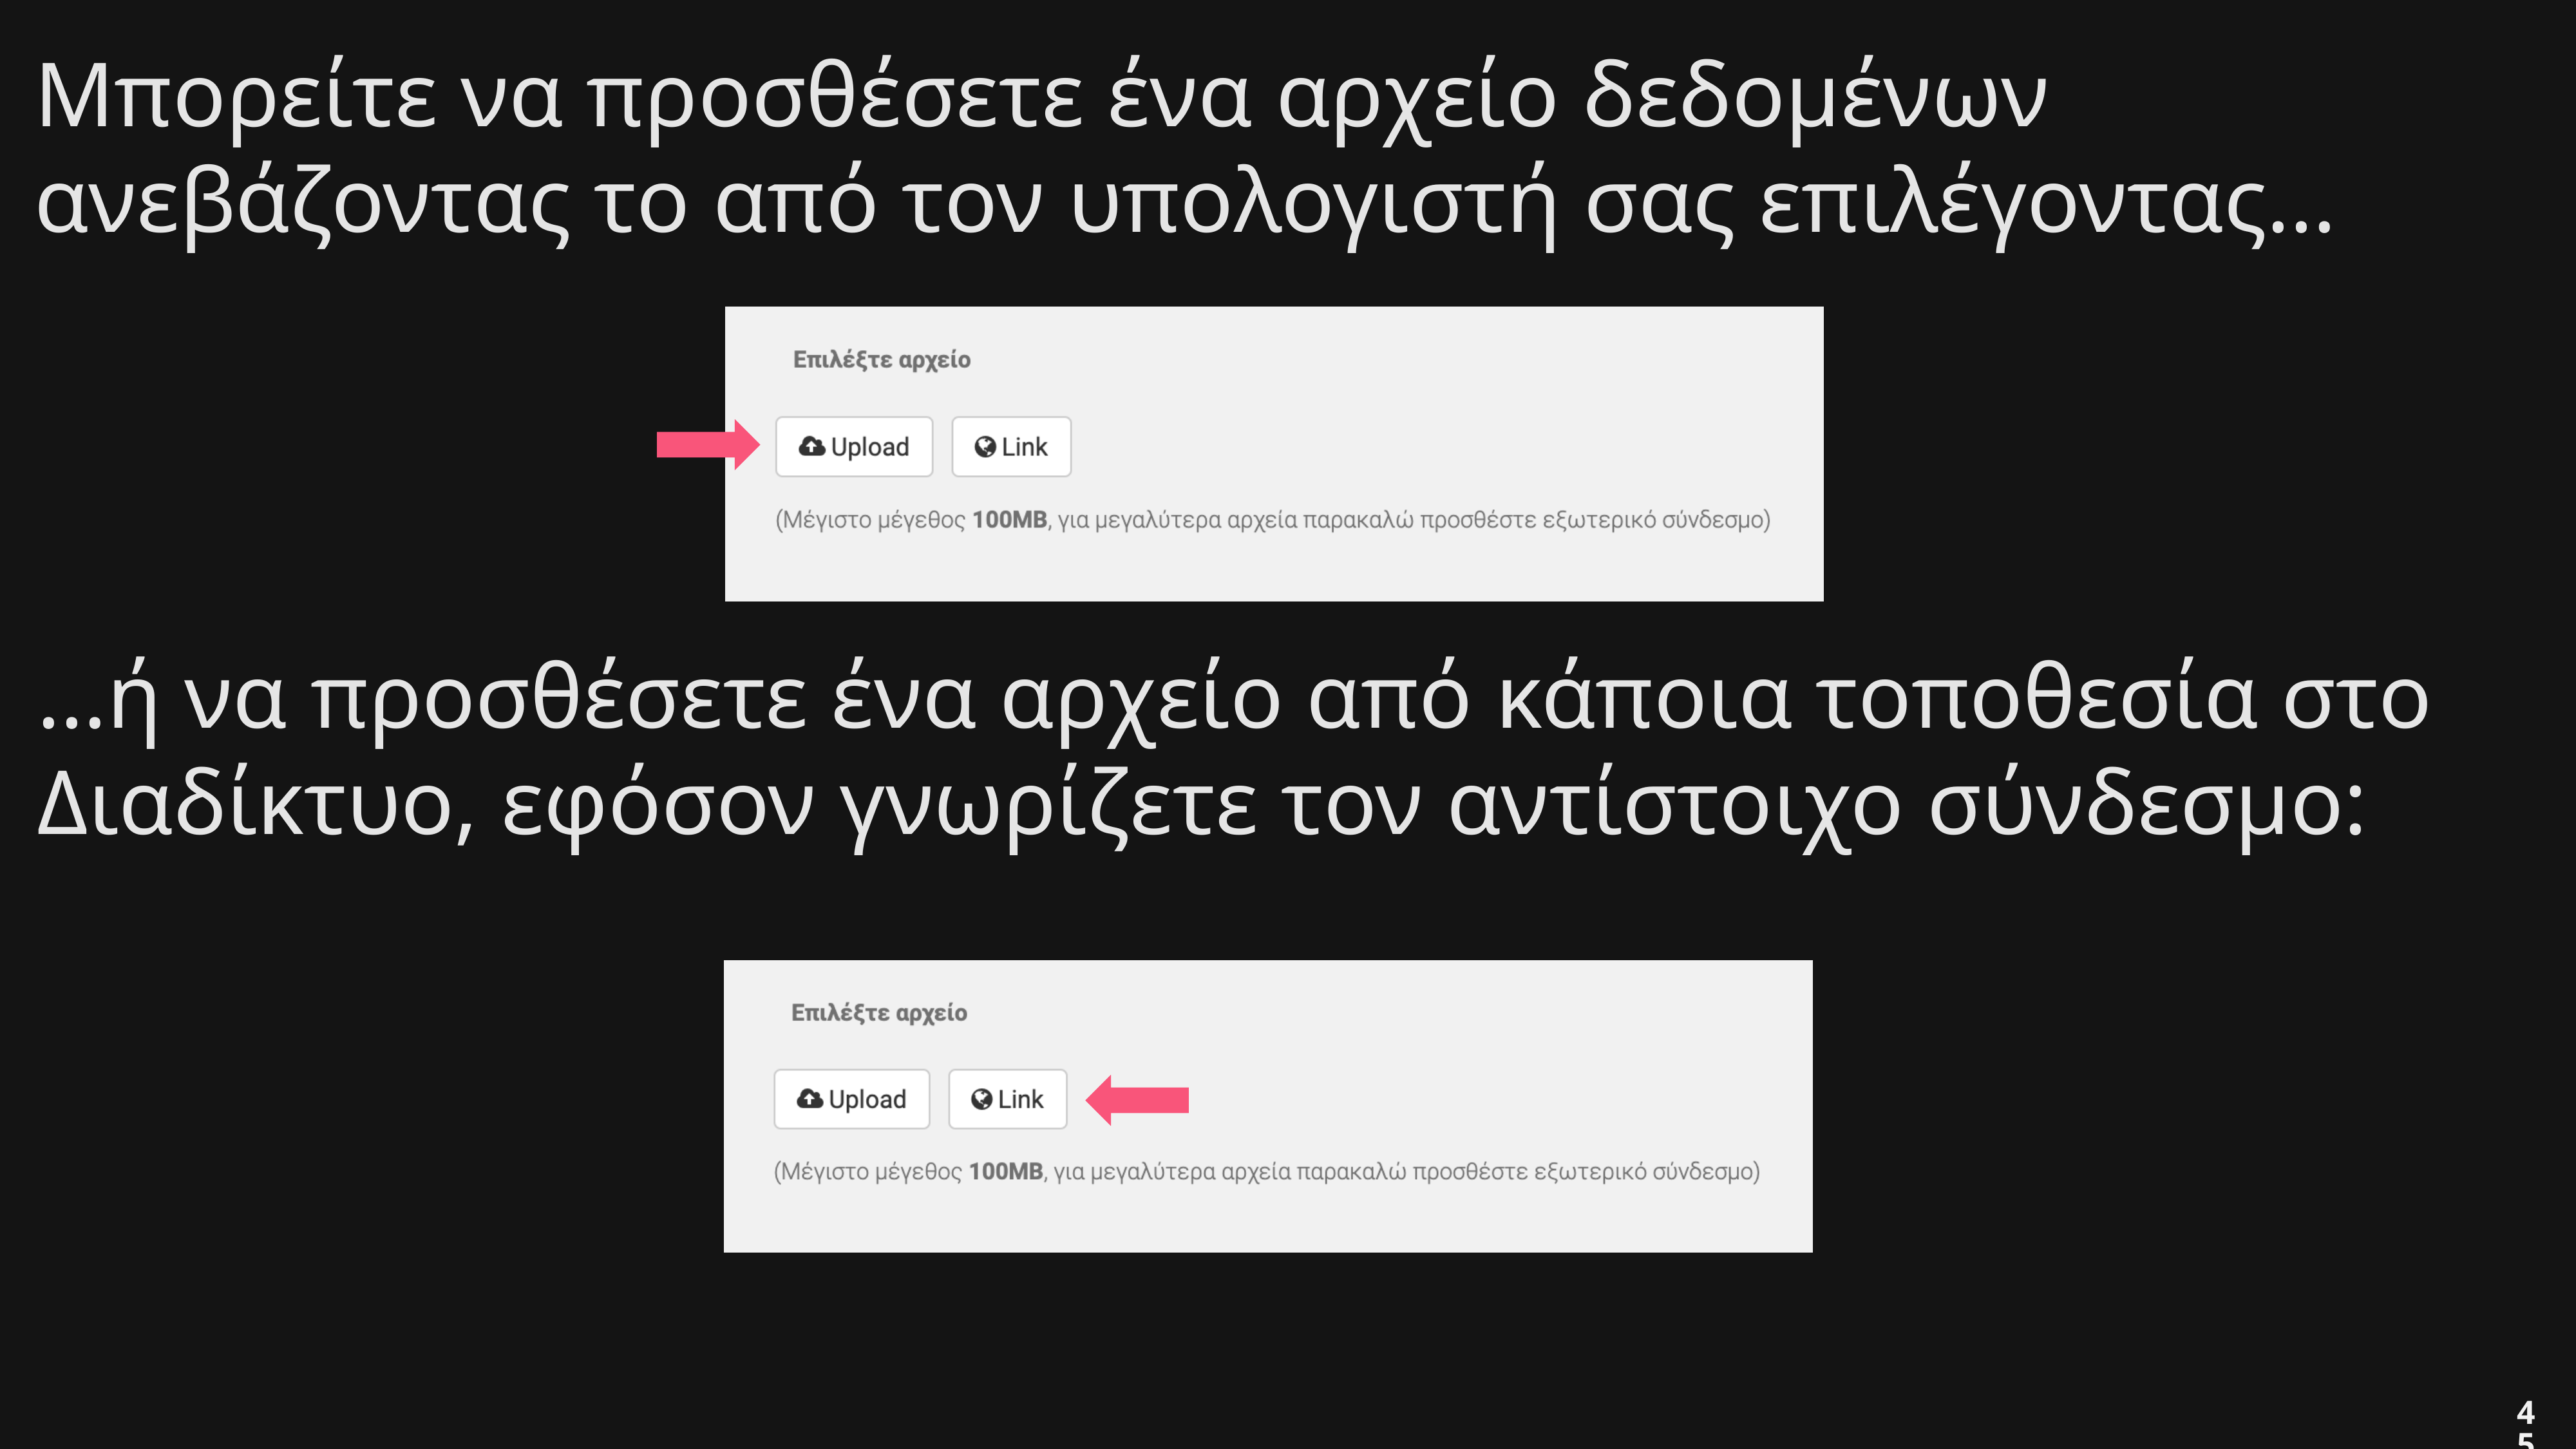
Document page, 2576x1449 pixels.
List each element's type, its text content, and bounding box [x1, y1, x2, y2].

text_box …ή να προσθέσετε ένα αρχείο από κάποια τοποθεσία στο Διαδίκτυο, εφόσον γνωρίζετε τον αντίστοιχο σύνδεσμο: [31, 625, 2544, 866]
title Μπορείτε να προσθέσετε ένα αρχείο δεδομένων ανεβάζοντας το από τον υπολογιστή σας επιλέγοντας… [28, 23, 2543, 264]
slide_number 44 [2511, 1386, 2558, 1437]
picture [725, 306, 1824, 601]
text_box [657, 431, 725, 458]
picture [724, 960, 1813, 1253]
